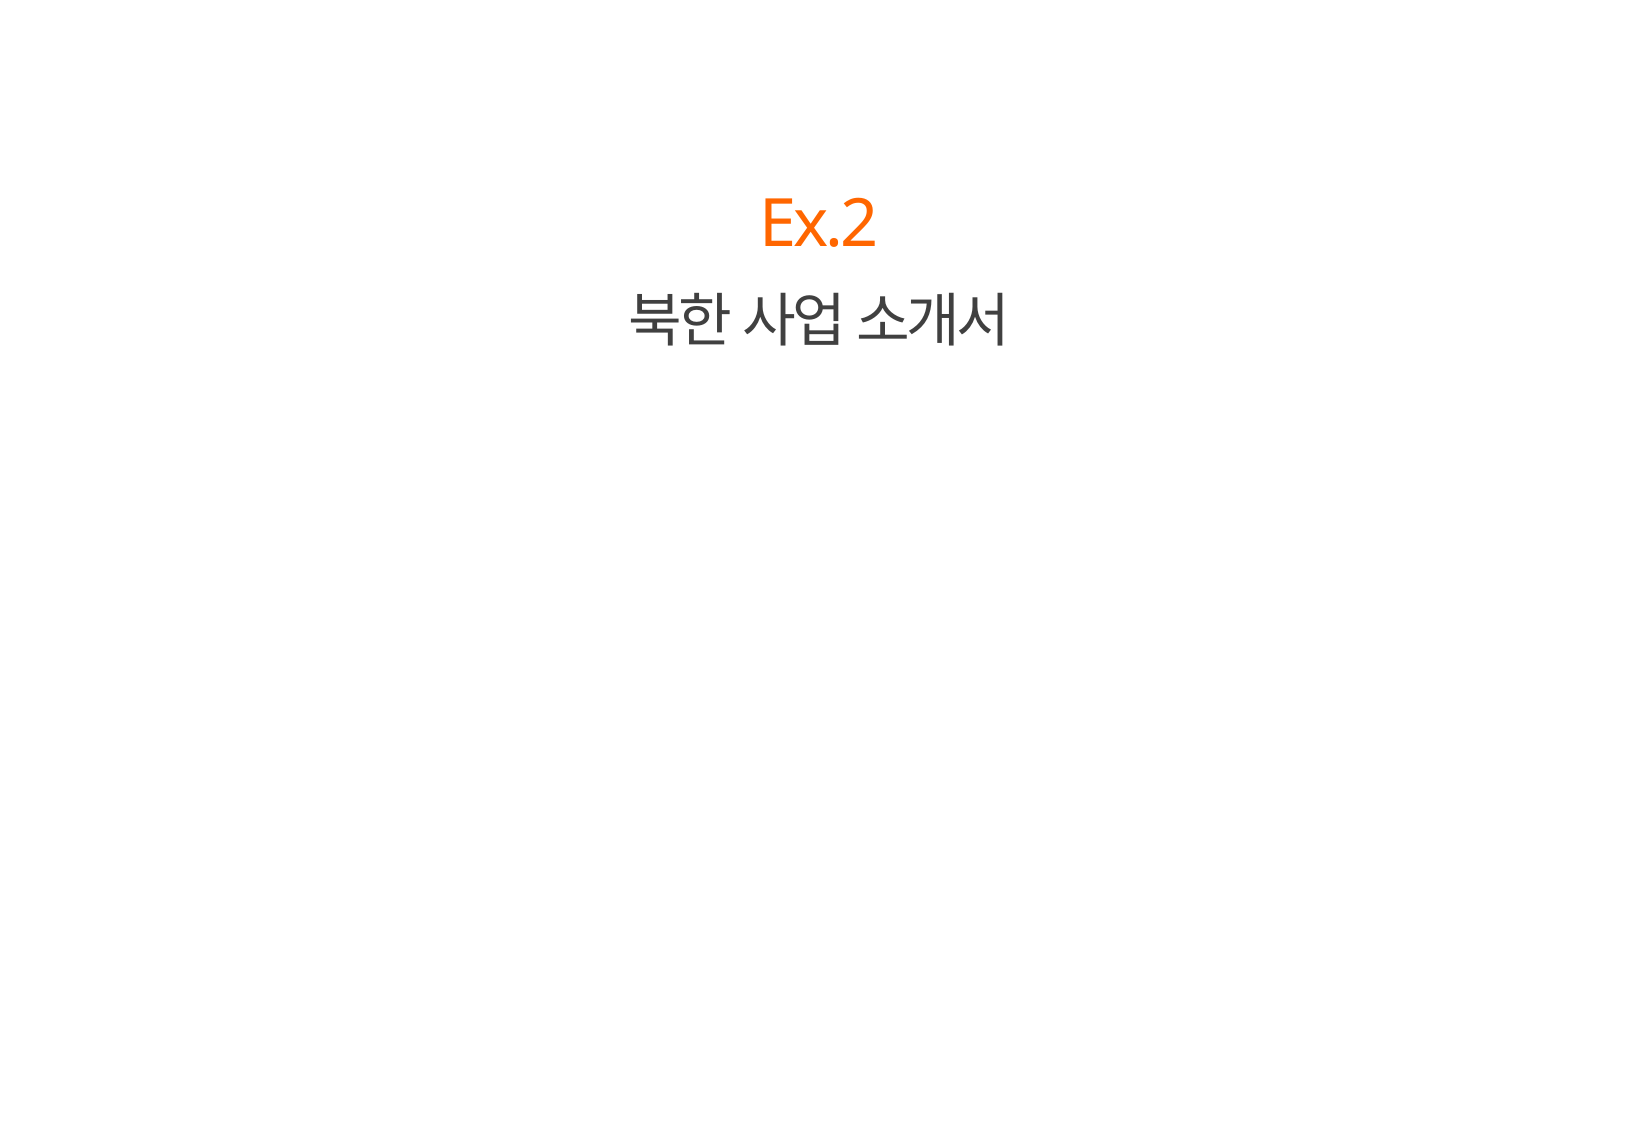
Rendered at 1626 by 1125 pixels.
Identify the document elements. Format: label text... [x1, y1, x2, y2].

text_box Ex.2 [744, 172, 894, 268]
text_box 북한 사업 소개서 [53, 276, 1586, 361]
